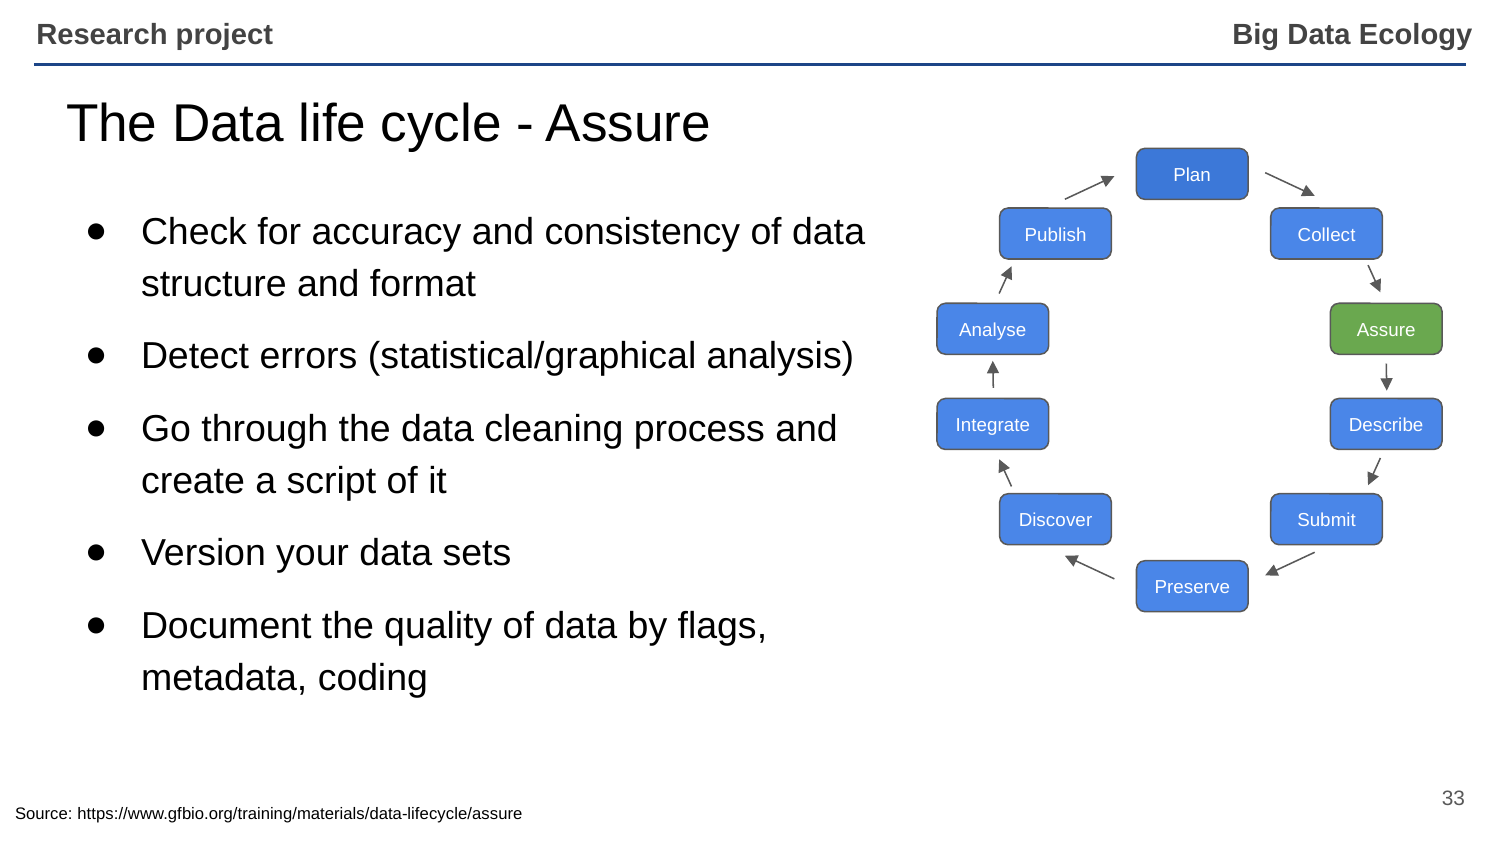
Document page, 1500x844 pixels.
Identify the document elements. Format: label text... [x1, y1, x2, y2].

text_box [936, 148, 1443, 612]
text_box Source: https://www.gfbio.org/training/materials/data-lifecycle/assure [0, 793, 652, 834]
list Check for accuracy and consistency of data structure and format Detect errors (statistical/graphical analysis) Go through the data cleaning process and create a script of it Version your data sets Document the quality of data by flags, metadata, coding [51, 185, 923, 746]
slide_number ‹#› [1389, 764, 1480, 830]
text_box Research project [21, 0, 482, 65]
title The Data life cycle - Assure [51, 72, 1449, 167]
